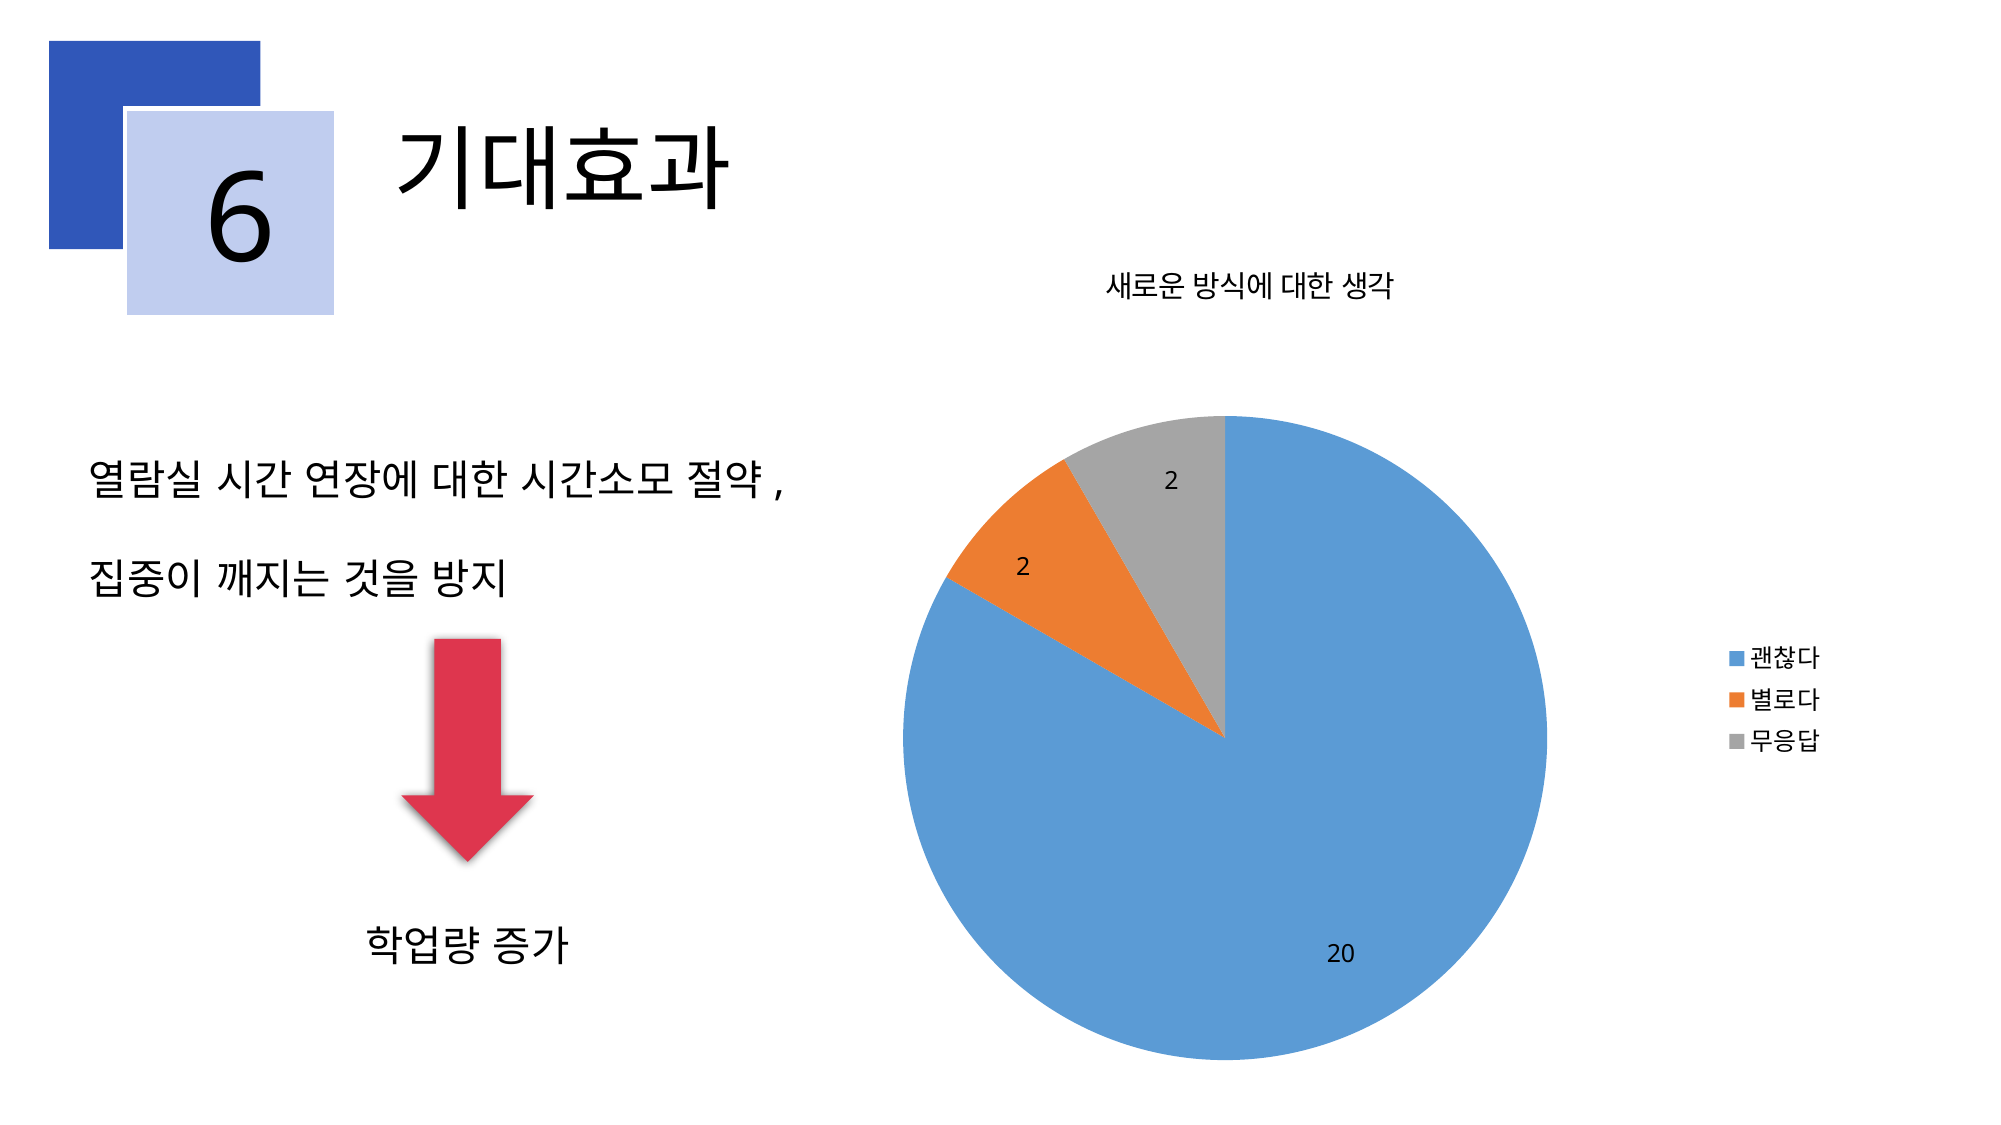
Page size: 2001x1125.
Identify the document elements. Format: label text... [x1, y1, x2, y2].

text_box [401, 638, 525, 862]
chart [525, 231, 1974, 1078]
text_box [48, 40, 336, 317]
title 기대효과 [378, 64, 919, 282]
text_box 열람실 시간 연장에 대한 시간소모 절약, 집중이 깨지는 것을 방지 [73, 395, 525, 611]
text_box 학업량 증가 [74, 861, 525, 977]
